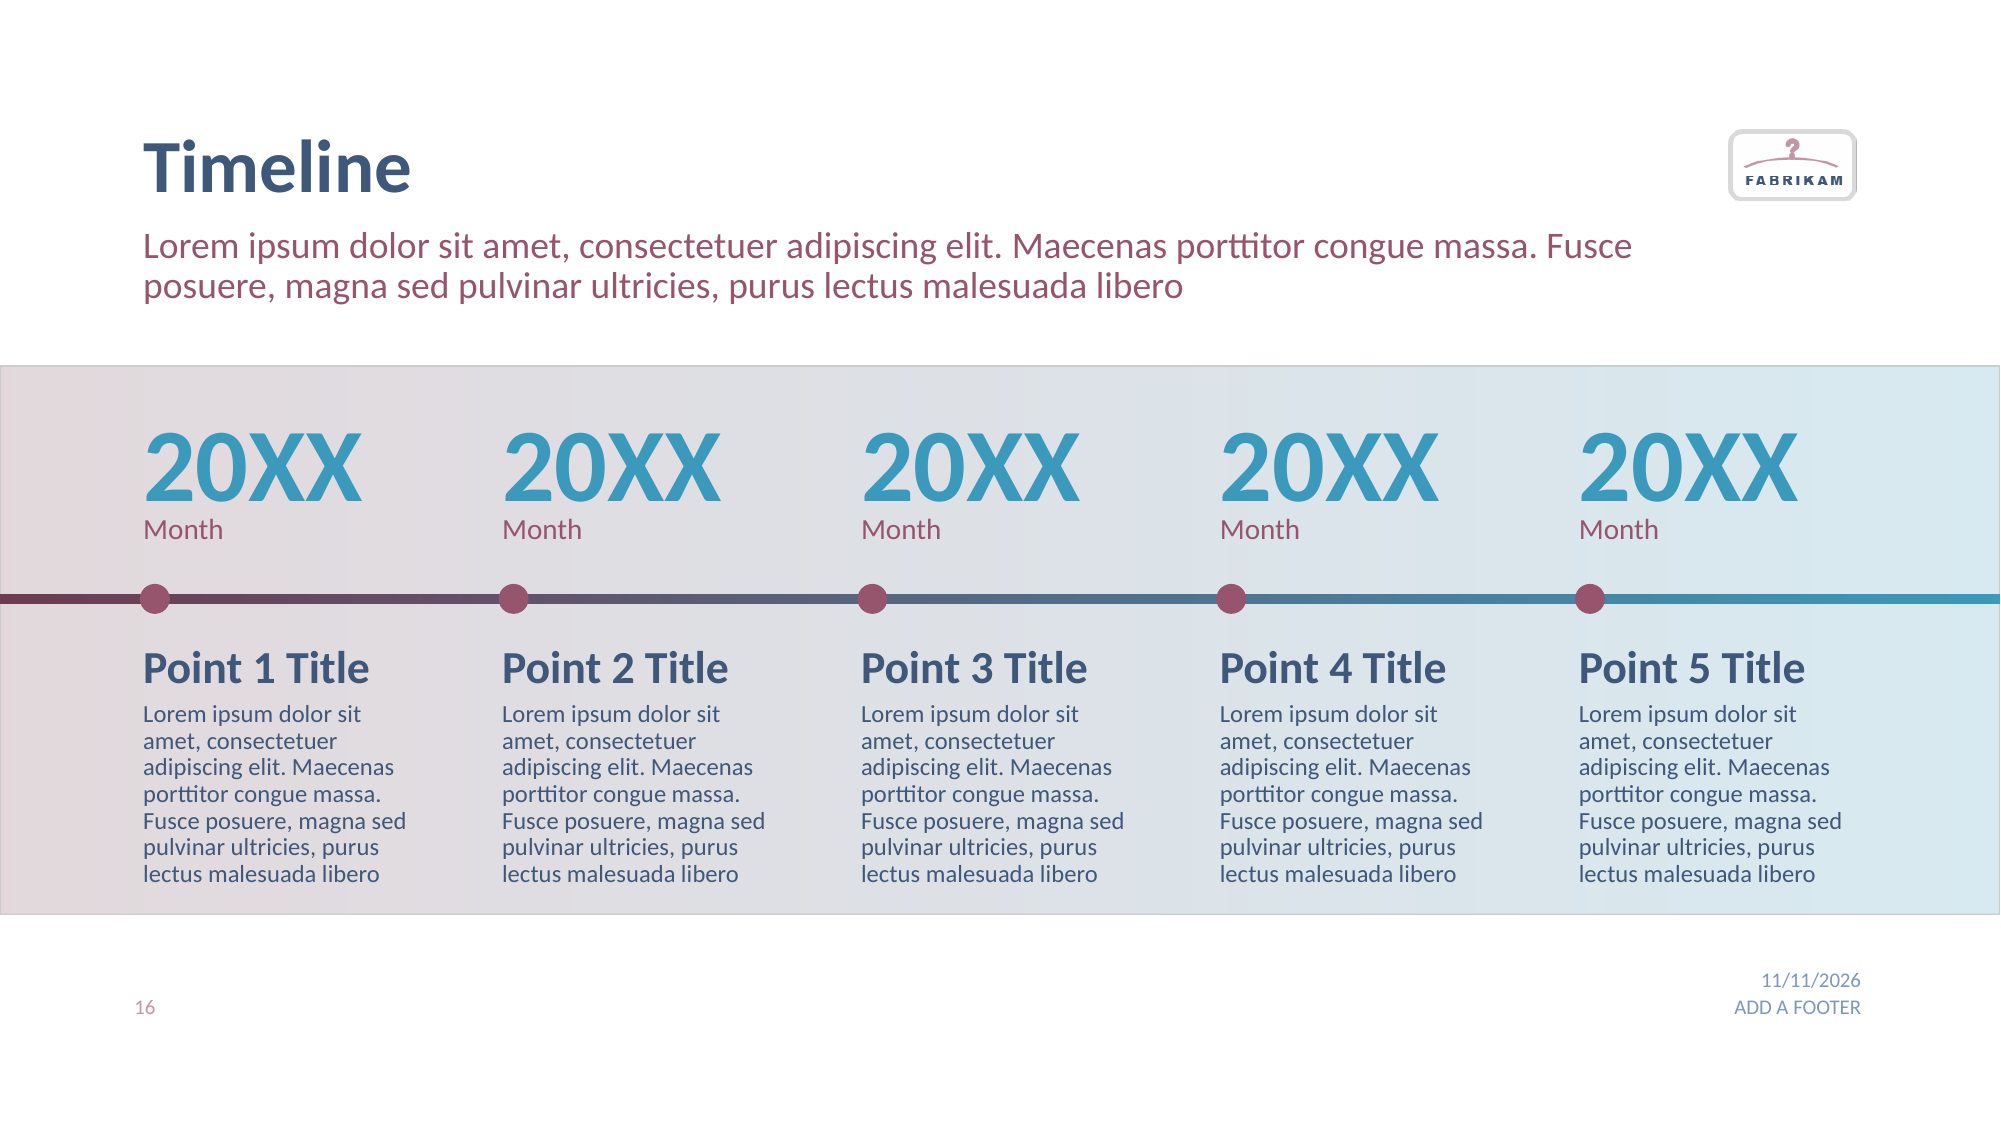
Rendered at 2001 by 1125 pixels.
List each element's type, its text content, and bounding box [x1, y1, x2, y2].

list Month [1572, 514, 1857, 552]
list Point 2 Title [496, 638, 780, 694]
list 20XX [855, 411, 1139, 511]
list Point 3 Title [855, 638, 1139, 694]
list Month [855, 514, 1139, 552]
list Lorem ipsum dolor sit amet, consectetuer adipiscing elit. Maecenas porttitor congue massa. Fusce posuere, magna sed pulvinar ultricies, purus lectus malesuada libero [137, 226, 1702, 328]
title Timeline [137, 121, 1702, 215]
slide_number 16 [105, 993, 170, 1033]
list Month [137, 514, 421, 552]
picture [1727, 129, 1857, 201]
list 20XX [1213, 411, 1498, 511]
list Month [1213, 514, 1498, 552]
list 20XX [496, 411, 780, 511]
list 20XX [1572, 411, 1857, 511]
list Month [496, 514, 780, 552]
list Lorem ipsum dolor sit amet, consectetuer adipiscing elit. Maecenas porttitor congue massa. Fusce posuere, magna sed pulvinar ultricies, purus lectus malesuada libero [496, 701, 780, 889]
list 20XX [137, 411, 421, 511]
footer ADD A FOOTER [1186, 993, 1862, 1033]
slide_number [1683, 953, 1862, 992]
list Point 4 Title [1213, 638, 1498, 694]
list Point 1 Title [137, 638, 421, 694]
list Point 5 Title [1572, 638, 1857, 694]
list Lorem ipsum dolor sit amet, consectetuer adipiscing elit. Maecenas porttitor congue massa. Fusce posuere, magna sed pulvinar ultricies, purus lectus malesuada libero [1213, 701, 1498, 889]
list Lorem ipsum dolor sit amet, consectetuer adipiscing elit. Maecenas porttitor congue massa. Fusce posuere, magna sed pulvinar ultricies, purus lectus malesuada libero [137, 701, 421, 889]
list Lorem ipsum dolor sit amet, consectetuer adipiscing elit. Maecenas porttitor congue massa. Fusce posuere, magna sed pulvinar ultricies, purus lectus malesuada libero [855, 701, 1139, 889]
list Lorem ipsum dolor sit amet, consectetuer adipiscing elit. Maecenas porttitor congue massa. Fusce posuere, magna sed pulvinar ultricies, purus lectus malesuada libero [1572, 701, 1857, 889]
